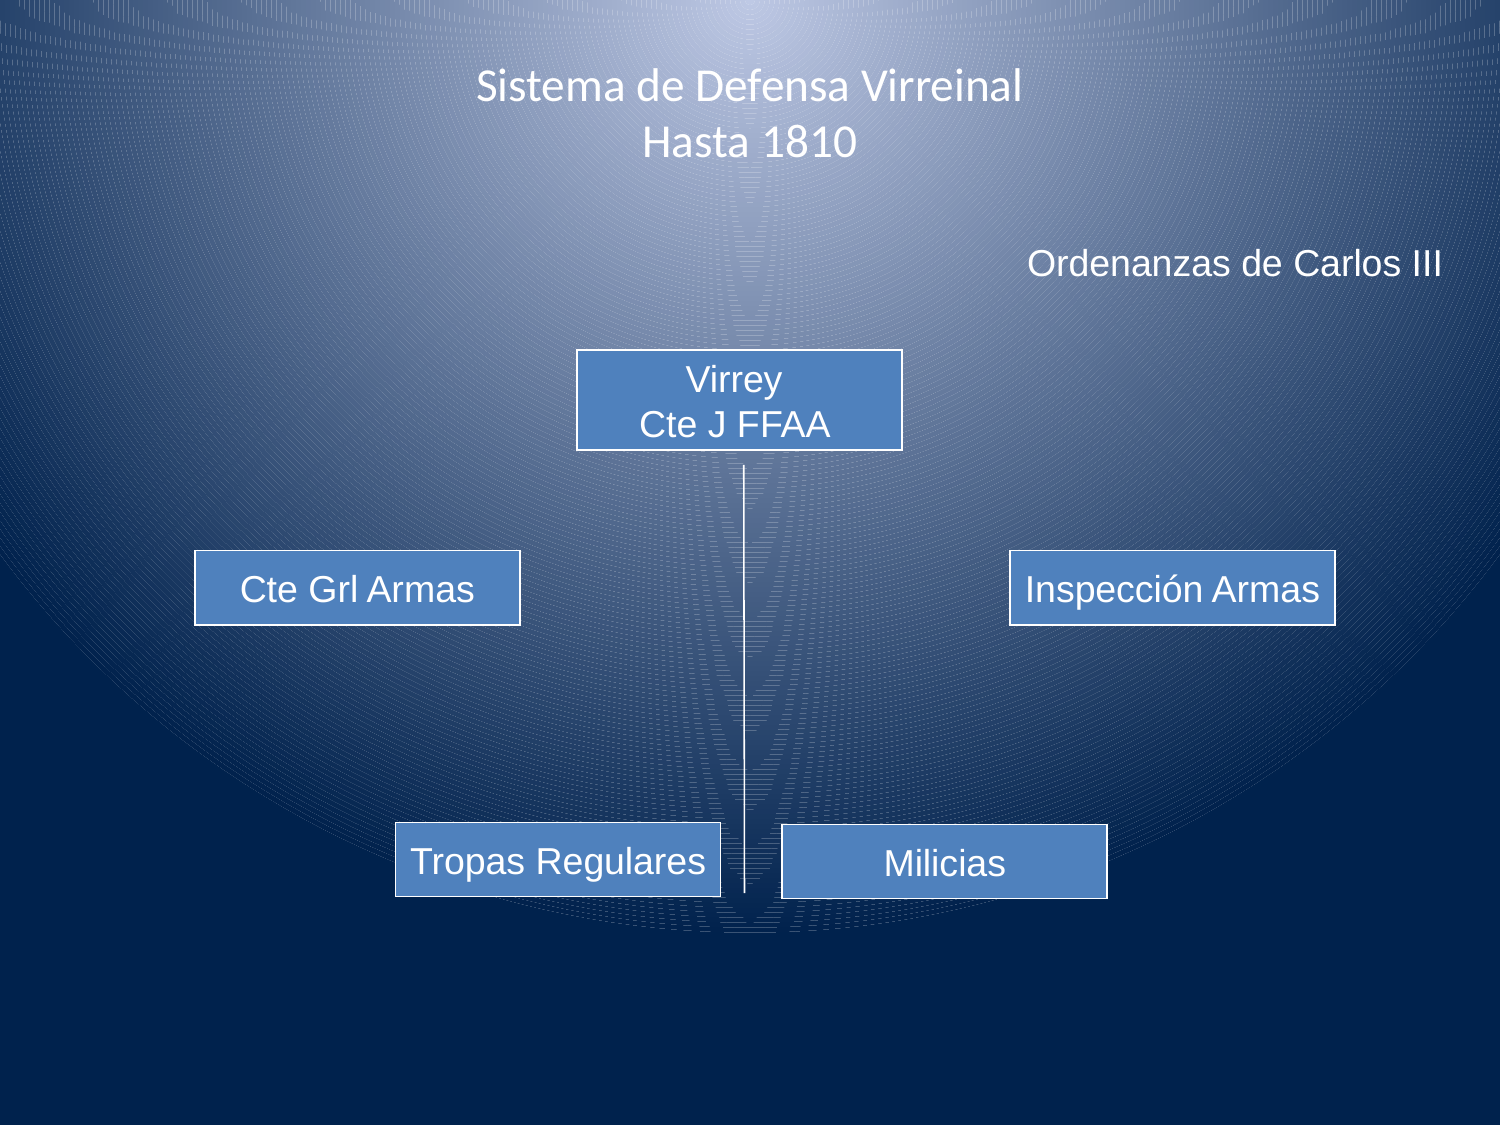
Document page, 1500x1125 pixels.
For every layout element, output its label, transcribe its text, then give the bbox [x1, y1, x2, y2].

text_box Cte Grl Armas [194, 550, 520, 625]
text_box Inspección Armas [1009, 550, 1335, 625]
text_box Milicias [782, 824, 1108, 899]
text_box Virrey Cte J FFAA [576, 350, 902, 450]
title Sistema de Defensa Virreinal Hasta 1810 [75, 45, 1425, 233]
text_box Tropas Regulares [395, 822, 721, 897]
text_box Ordenanzas de Carlos III [1012, 231, 1459, 292]
